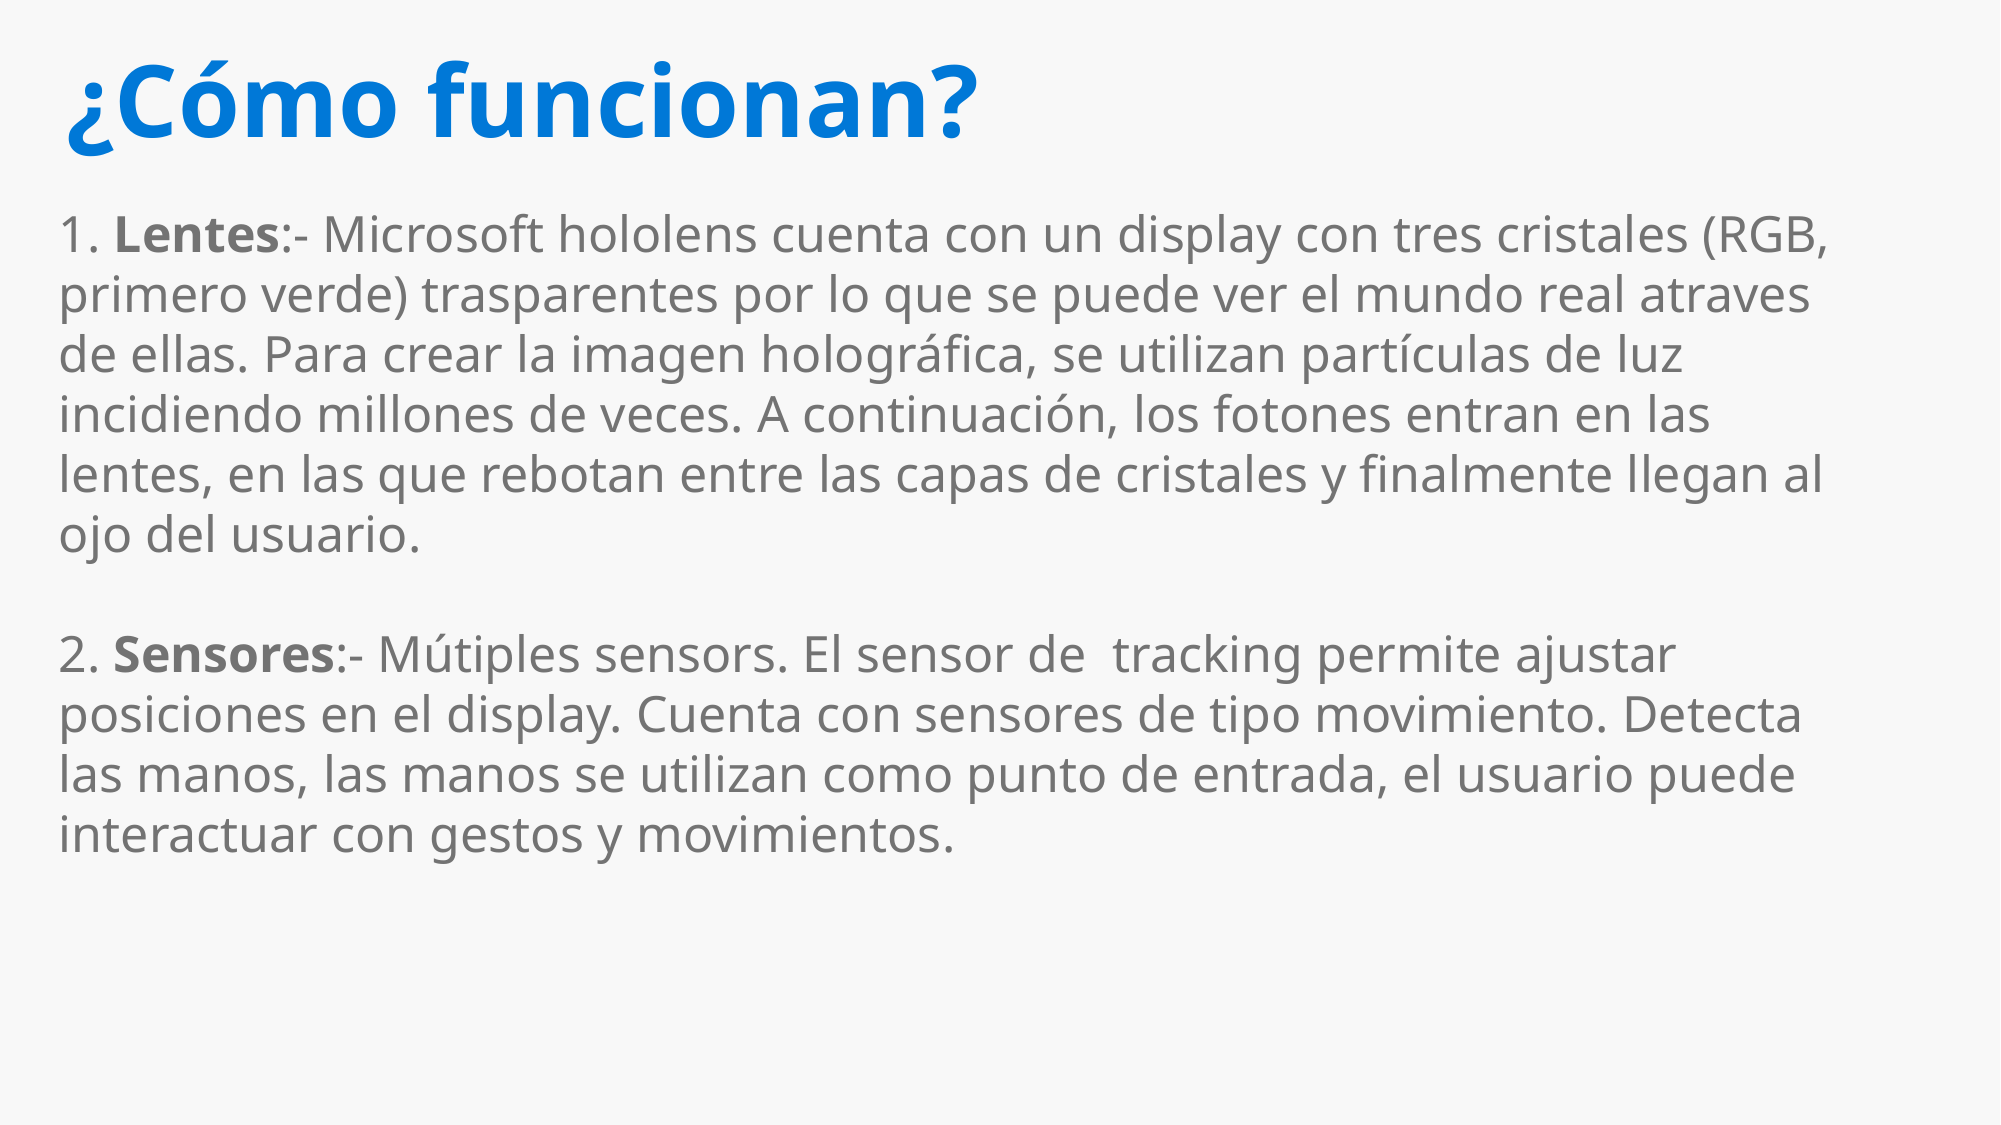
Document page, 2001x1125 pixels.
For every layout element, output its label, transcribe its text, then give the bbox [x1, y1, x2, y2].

text_box 1. Lentes:- Microsoft hololens cuenta con un display con tres cristales (RGB, primero verde) trasparentes por lo que se puede ver el mundo real atraves de ellas. Para crear la imagen holográfica, se utilizan partículas de luz incidiendo millones de veces. A continuación, los fotones entran en las lentes, en las que rebotan entre las capas de cristales y finalmente llegan al ojo del usuario. 2. Sensores:- Mútiples sensors. El sensor de tracking permite ajustar posiciones en el display. Cuenta con sensores de tipo movimiento. Detecta las manos, las manos se utilizan como punto de entrada, el usuario puede interactuar con gestos y movimientos. [44, 194, 1847, 989]
title ¿Cómo funcionan? [44, 33, 1956, 195]
